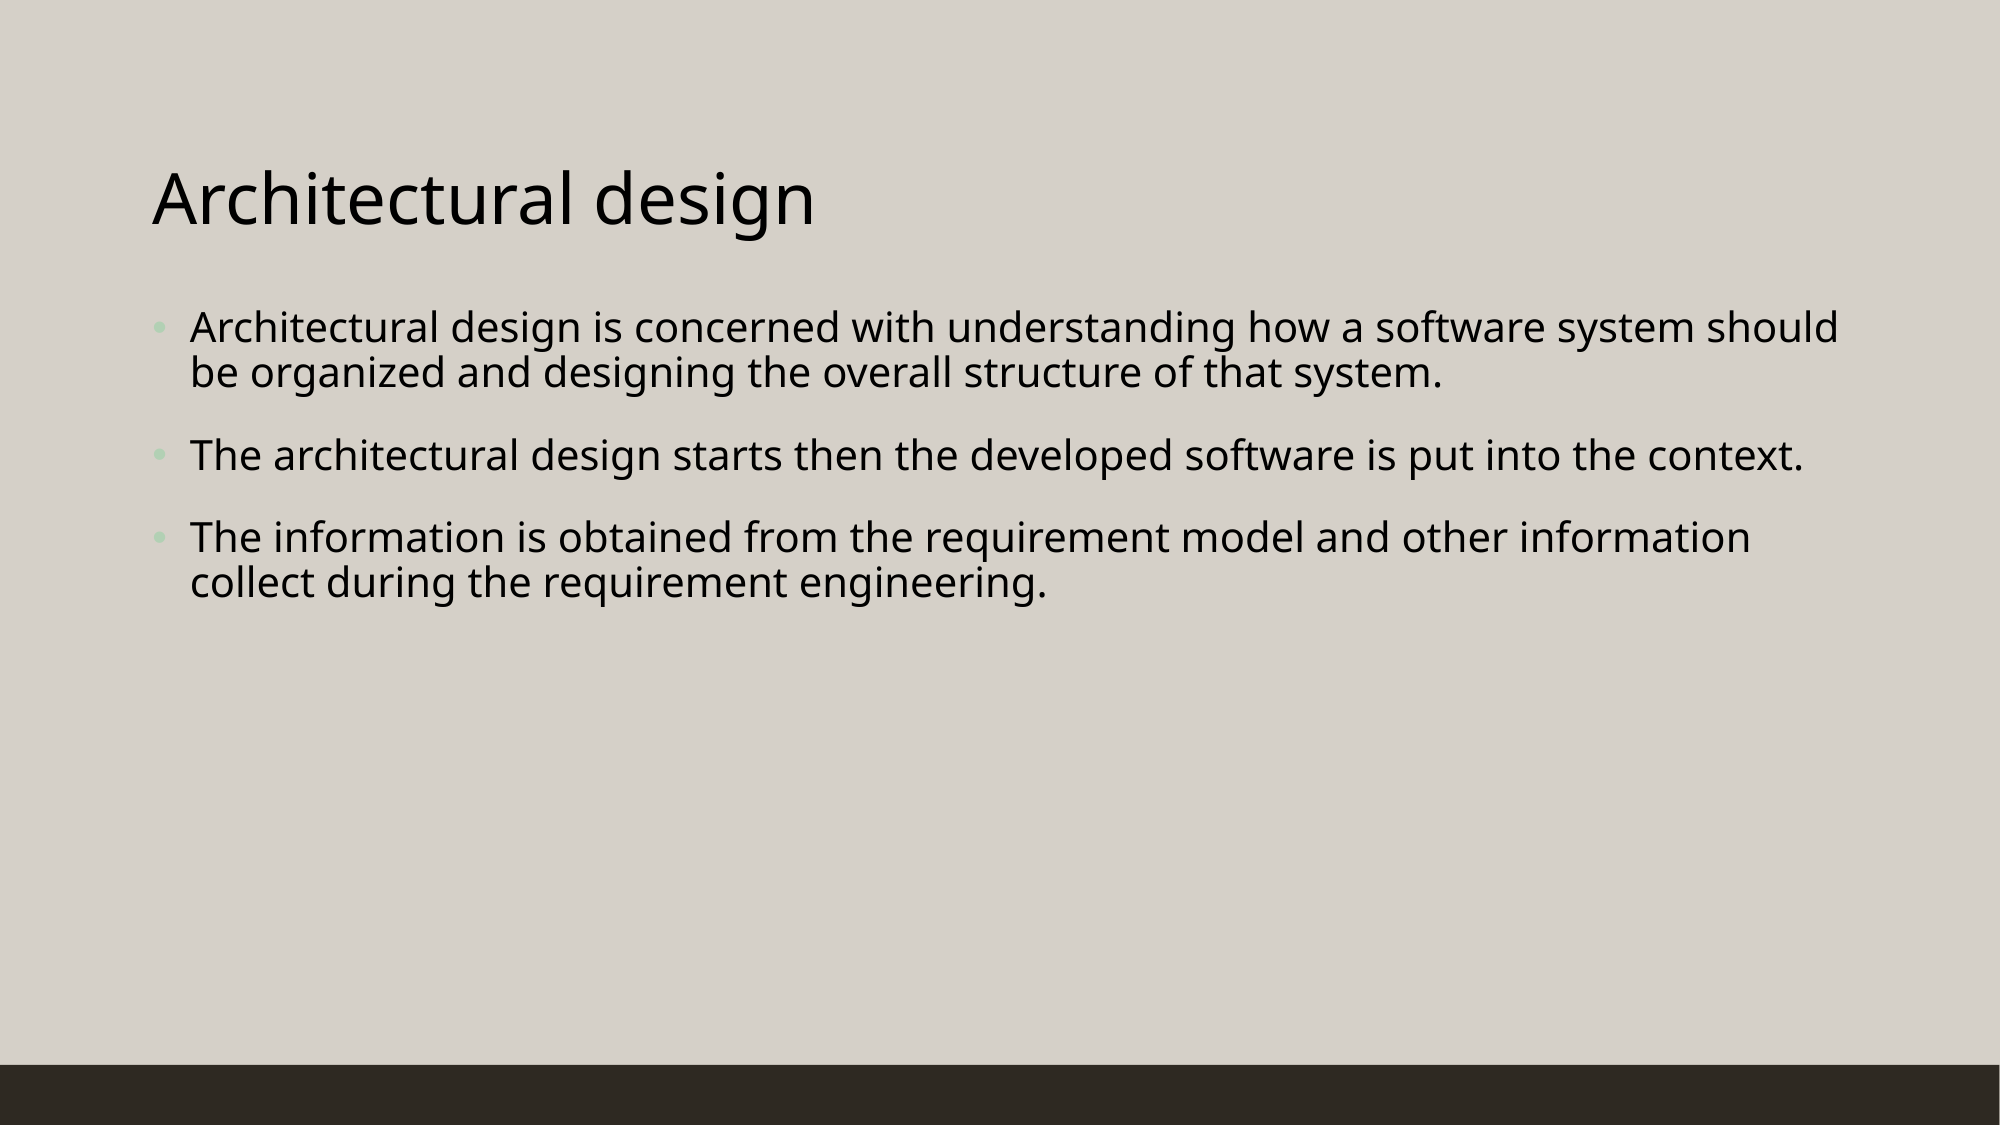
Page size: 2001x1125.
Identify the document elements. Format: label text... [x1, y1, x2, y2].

list Architectural design is concerned with understanding how a software system should be organized and designing the overall structure of that system. The architectural design starts then the developed software is put into the context. The information is obtained from the requirement model and other information collect during the requirement engineering. [137, 299, 1863, 1014]
title Architectural design [137, 59, 1863, 248]
